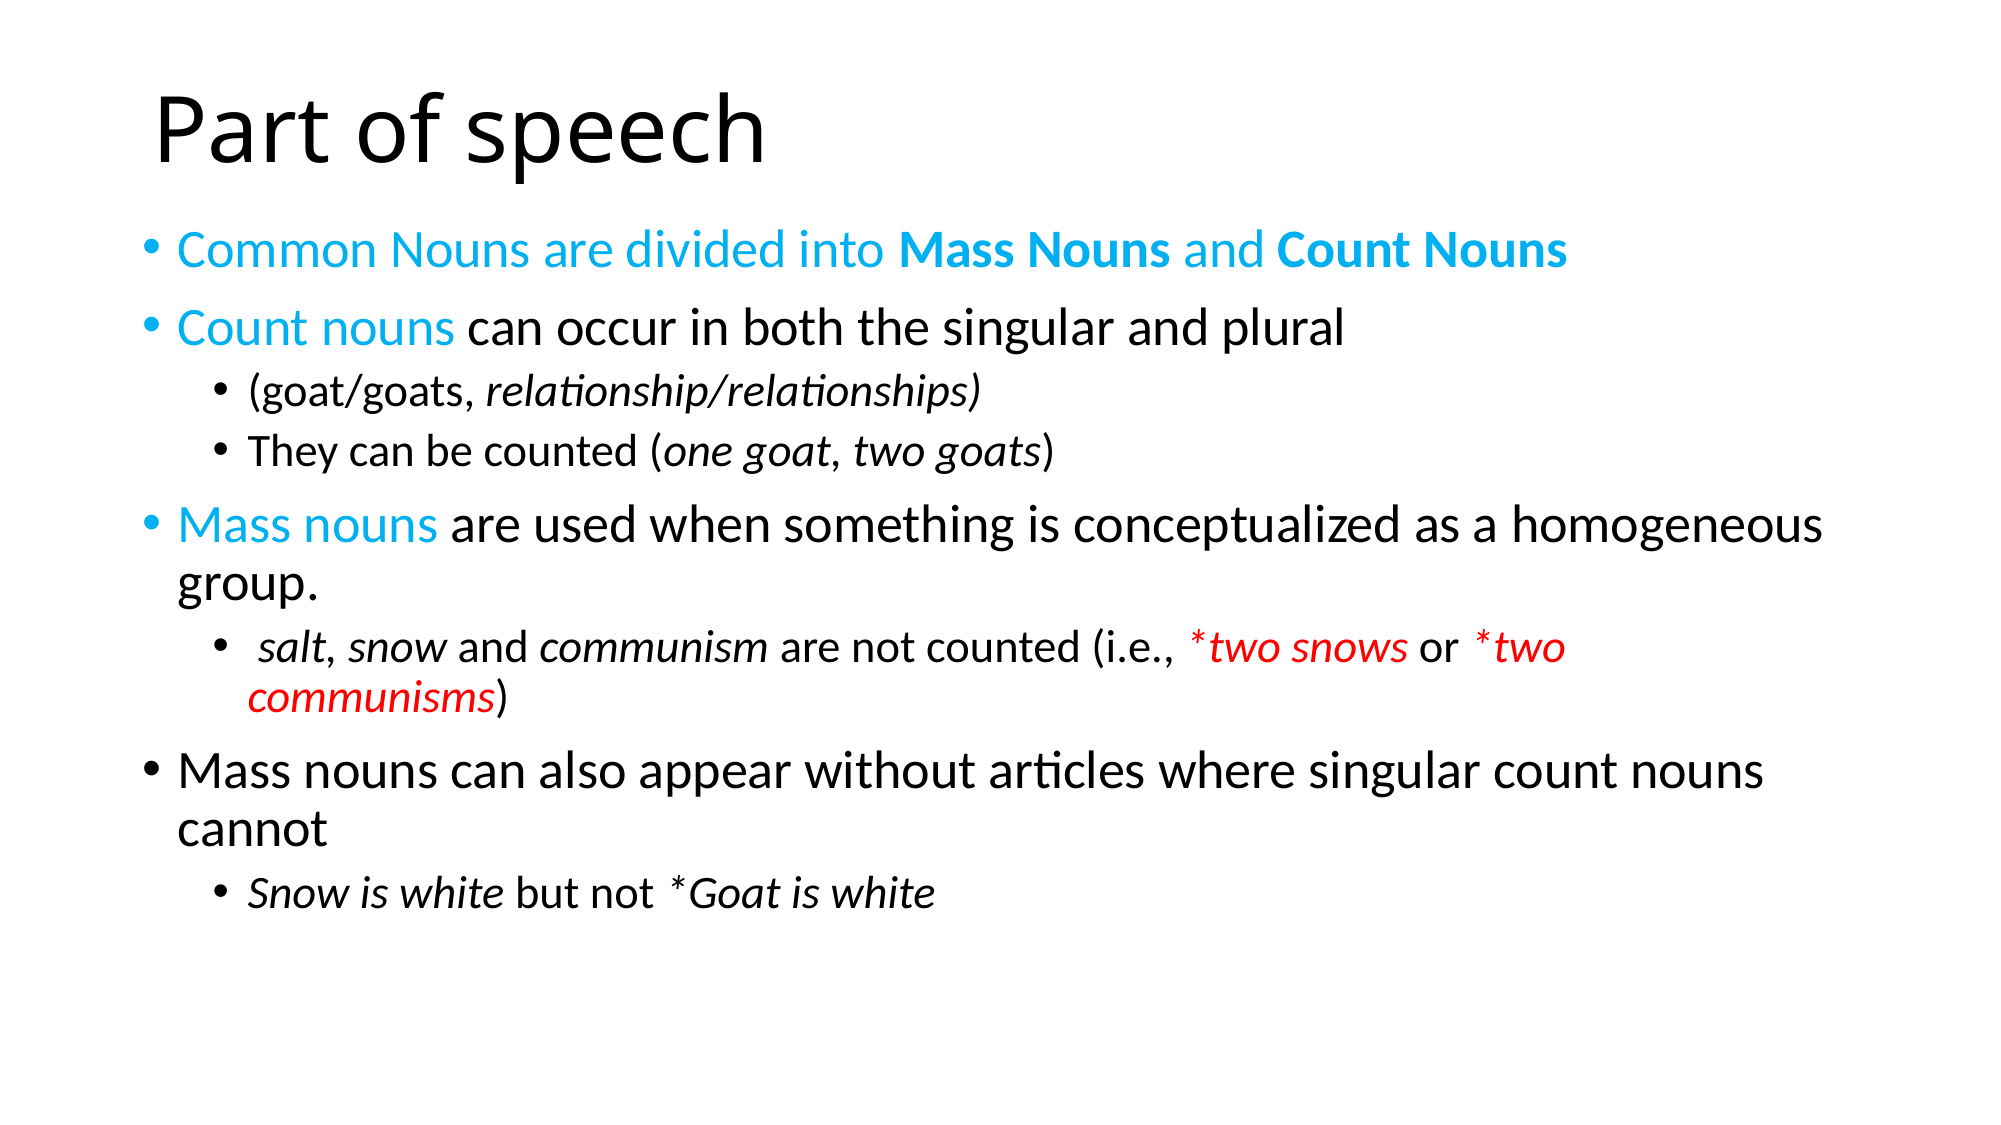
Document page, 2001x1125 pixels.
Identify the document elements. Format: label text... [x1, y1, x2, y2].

title Part of speech [137, 59, 1863, 206]
list Common Nouns are divided into Mass Nouns and Count Nouns Count nouns can occur in both the singular and plural (goat/goats, relationship/relationships) They can be counted (one goat, two goats) Mass nouns are used when something is conceptualized as a homogeneous group. salt, snow and communism are not counted (i.e., *two snows or *two communisms) Mass nouns can also appear without articles where singular count nouns cannot Snow is white but not *Goat is white [127, 212, 1853, 927]
